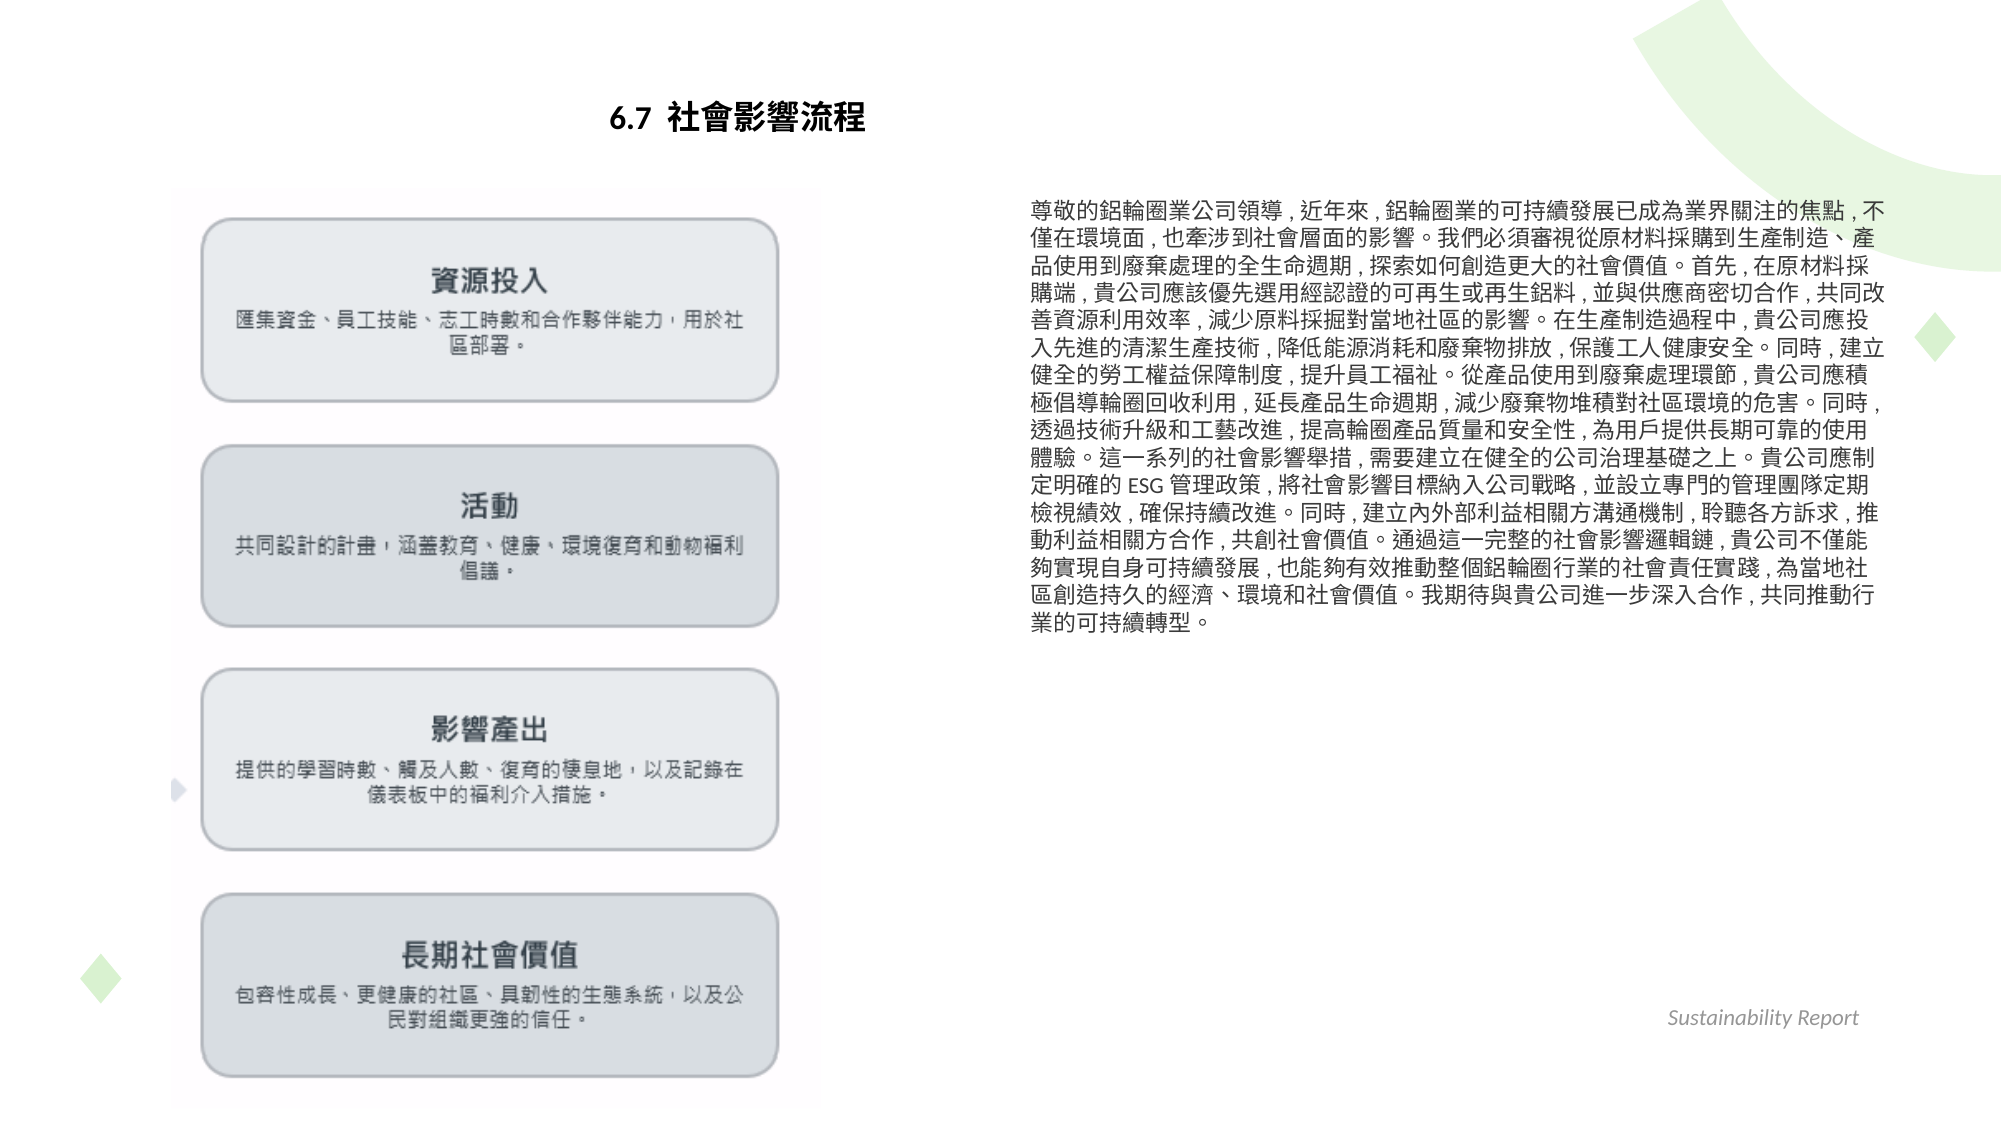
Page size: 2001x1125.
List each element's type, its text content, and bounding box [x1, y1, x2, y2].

text_box 6.7 社會影響流程 [594, 88, 882, 144]
picture [170, 188, 822, 1119]
text_box Sustainability Report [1652, 995, 1875, 1038]
text_box 尊敬的鋁輪圈業公司領導,近年來,鋁輪圈業的可持續發展已成為業界關注的焦點,不僅在環境面,也牽涉到社會層面的影響。我們必須審視從原材料採購到生產制造、產品使用到廢棄處理的全生命週期,探索如何創造更大的社會價值。首先,在原材料採購端,貴公司應該優先選用經認證的可再生或再生鋁料,並與供應商密切合作,共同改善資源利用效率,減少原料採掘對當地社區的影響。在生產制造過程中,貴公司應投入先進的清潔生產技術,降低能源消耗和廢棄物排放,保護工人健康安全。同時,建立健全的勞工權益保障制度,提升員工福祉。從產品使用到廢棄處理環節,貴公司應積極倡導輪圈回收利用,延長產品生命週期,減少廢棄物堆積對社區環境的危害。同時,透過技術升級和工藝改進,提高輪圈產品質量和安全性,為用戶提供長期可靠的使用體驗。這一系列的社會影響舉措,需要建立在健全的公司治理基礎之上。貴公司應制定明確的ESG管理政策,將社會影響目標納入公司戰略,並設立專門的管理團隊定期檢視績效,確保持續改進。同時,建立內外部利益相關方溝通機制,聆聽各方訴求,推動利益相關方合作,共創社會價值。通過這一完整的社會影響邏輯鏈,貴公司不僅能夠實現自身可持續發展,也能夠有效推動整個鋁輪圈行業的社會責任實踐,為當地社區創造持久的經濟、環境和社會價值。我期待與貴公司進一步深入合作,共同推動行業的可持續轉型。 [1015, 188, 1902, 643]
